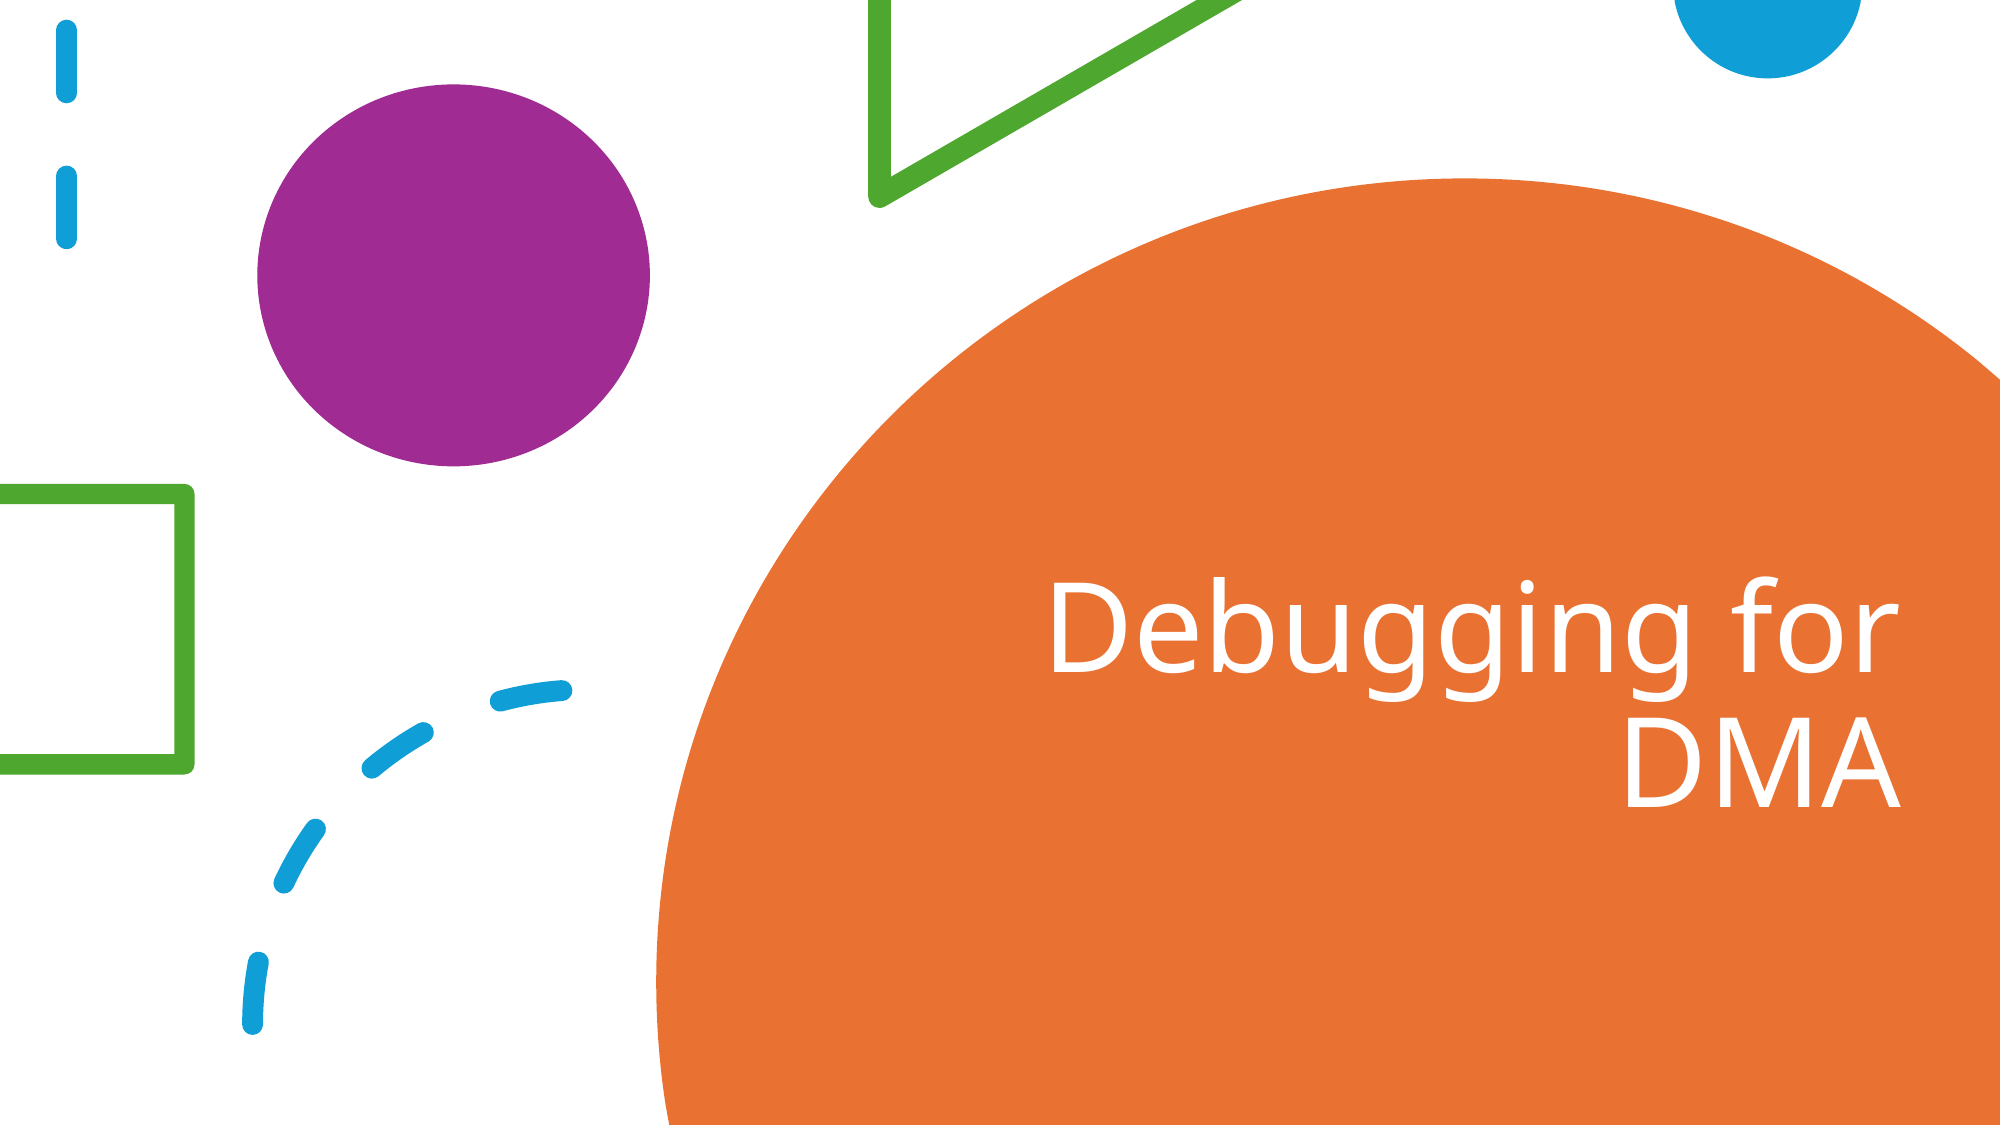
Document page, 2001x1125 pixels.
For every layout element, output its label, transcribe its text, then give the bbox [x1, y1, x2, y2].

text_box [0, 483, 195, 775]
text_box [251, 688, 589, 1026]
text_box [0, 0, 2000, 1125]
text_box [868, 0, 1243, 208]
text_box Debugging for DMA [835, 450, 1917, 842]
text_box [1673, 0, 1863, 80]
text_box [654, 176, 2000, 1125]
text_box [255, 82, 652, 468]
